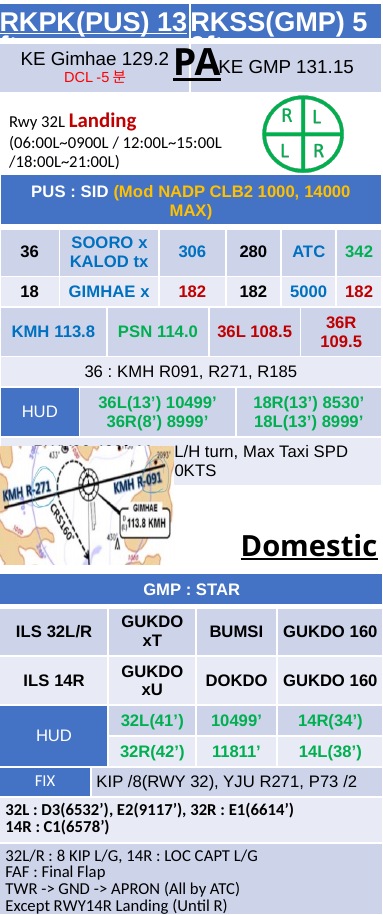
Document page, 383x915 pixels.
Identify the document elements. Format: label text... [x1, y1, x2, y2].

table_cell GUKDO 160 [278, 657, 382, 704]
table_cell 342 [337, 230, 381, 276]
table_cell 5000 [282, 277, 335, 306]
table_cell PSN 114.0 [108, 308, 208, 356]
table_cell BUMSI [197, 609, 276, 655]
table_cell DOKDO [197, 657, 276, 704]
table_cell 36 [1, 230, 59, 276]
table_cell 18R(13’) 8530’ 18L(13’) 8999’ [237, 388, 381, 436]
table_cell 182 [160, 277, 225, 306]
table_header RKSS(GMP) 59ft [191, 4, 381, 38]
table_cell 306 [160, 230, 225, 276]
table_cell SOORO x KALOD tx [60, 230, 158, 276]
text_box PA [143, 37, 250, 89]
table_cell 280 [227, 230, 280, 276]
table_cell ATC [282, 230, 335, 276]
table_cell HUD [1, 388, 79, 436]
picture [0, 446, 174, 566]
table_cell 36L 108.5 [210, 308, 300, 356]
table_cell KMH 113.8 [1, 308, 106, 356]
text_box Rwy 32L Landing (06:00L~0900L / 12:00L~15:00L /18:00L~21:00L) [0, 98, 258, 179]
table_cell 36 : KMH R091, R271, R185 [1, 357, 381, 386]
table_cell RWY36 400ft Man L/H turn, Max Taxi SPD 20KTS [1, 438, 381, 485]
text_box Domestic [207, 519, 382, 575]
table_cell 11811’ [197, 737, 276, 766]
table_cell KE GMP 131.15 [191, 44, 381, 92]
table_header RKPK(PUS) 13ft [0, 4, 189, 38]
table_cell 18 [1, 277, 59, 306]
table_cell FIX [0, 768, 90, 796]
table_header PUS : SID (Mod NADP CLB2 1000, 14000 MAX) [1, 175, 381, 224]
table_cell ILS 32L/R [0, 609, 107, 655]
table_cell GIMHAE x [60, 277, 158, 306]
picture [262, 95, 344, 177]
table_cell 36R 109.5 [301, 308, 381, 356]
table_cell 36L(13’) 10499’ 36R(8’) 8999’ [80, 388, 235, 436]
table_cell 182 [337, 277, 381, 306]
table_cell 14R(34’) [278, 706, 382, 735]
table_cell 32L(41’) [109, 706, 195, 735]
table_cell KE Gimhae 129.2 DCL -5분 [0, 44, 189, 92]
table_cell ILS 14R [0, 657, 107, 704]
table_cell 14L(38’) [278, 737, 382, 766]
table_cell 32L : D3(6532’), E2(9117’), 32R : E1(6614’) 14R : C1(6578’) [0, 798, 382, 842]
table_cell GUKDO xT [109, 609, 195, 655]
table_cell KIP /8(RWY 32), YJU R271, P73 /2 [92, 768, 382, 796]
table_cell 182 [227, 277, 280, 306]
table_cell 10499’ [197, 706, 276, 735]
table_header GMP : STAR [0, 574, 382, 604]
table_cell GUKDO 160 [278, 609, 382, 655]
table_cell 32R(42’) [109, 737, 195, 766]
table_cell HUD [0, 706, 107, 766]
table_cell GUKDO xU [109, 657, 195, 704]
table_cell 32L/R : 8 KIP L/G, 14R : LOC CAPT L/G FAF : Final Flap TWR -> GND -> APRON (All by ATC) Except RWY14R Landing (Until R) [0, 844, 382, 914]
